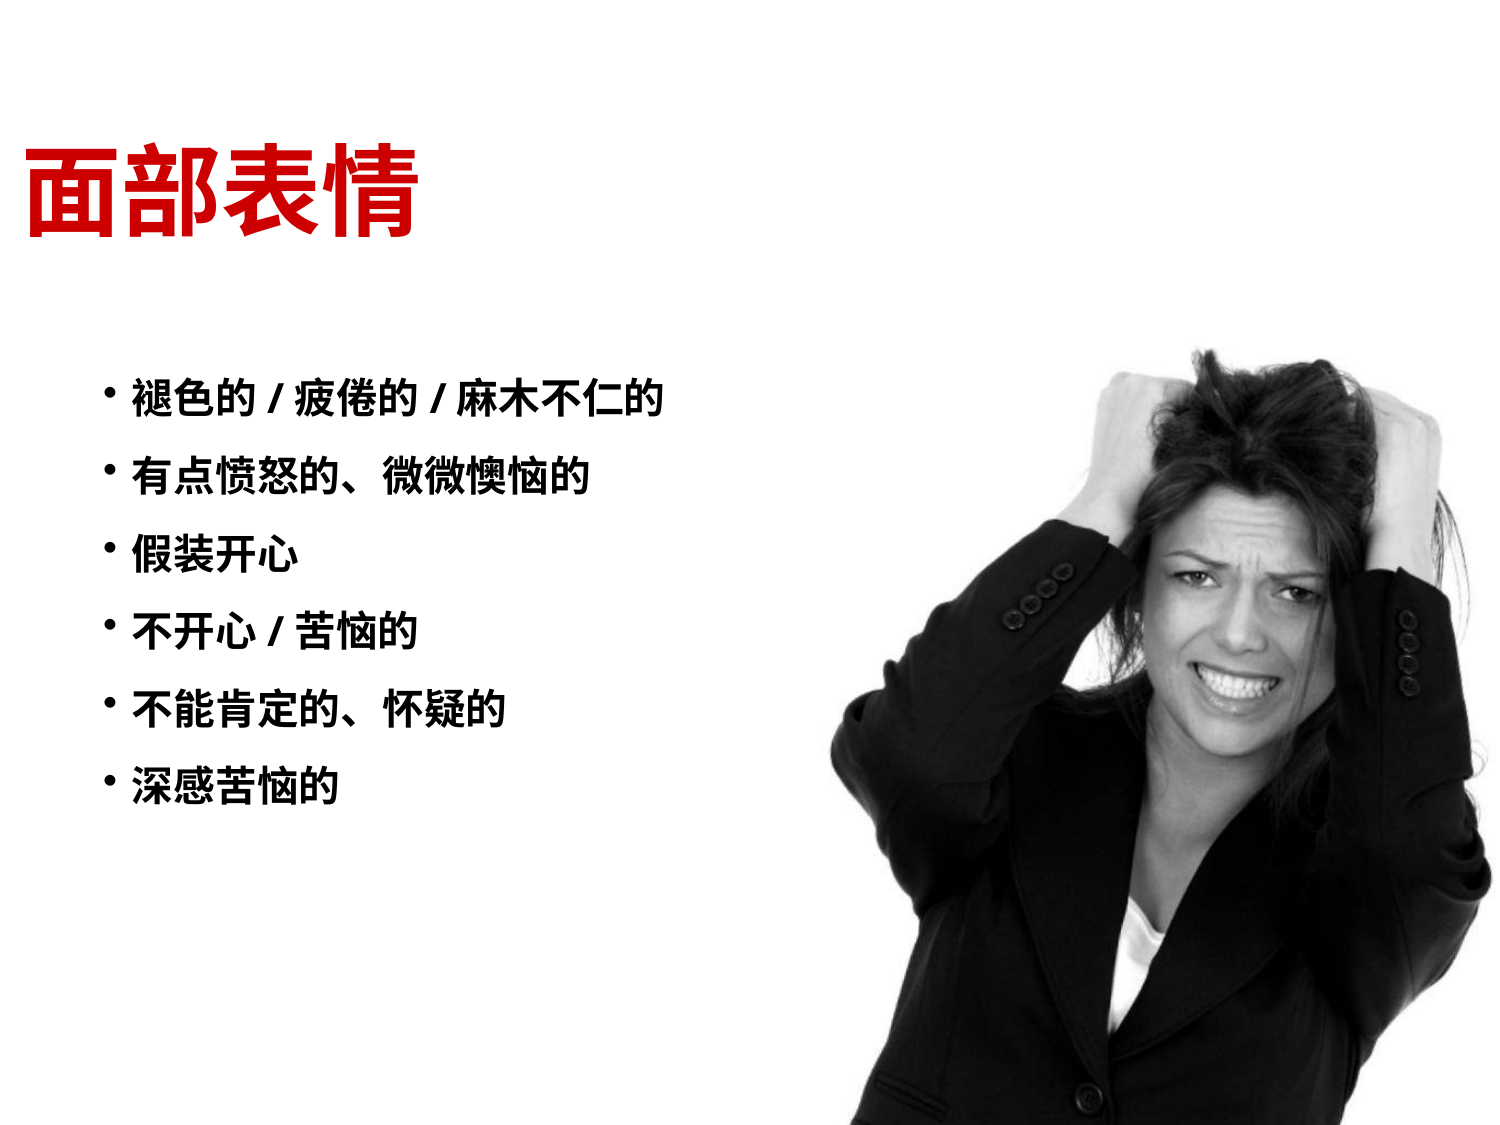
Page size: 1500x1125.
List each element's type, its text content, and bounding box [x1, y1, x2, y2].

picture [741, 330, 1500, 1125]
text_box 面部表情 [6, 121, 437, 256]
text_box 褪色的/疲倦的/麻木不仁的 有点愤怒的、微微懊恼的 假装开心 不开心/苦恼的 不能肯定的、怀疑的 深感苦恼的 [88, 349, 736, 818]
